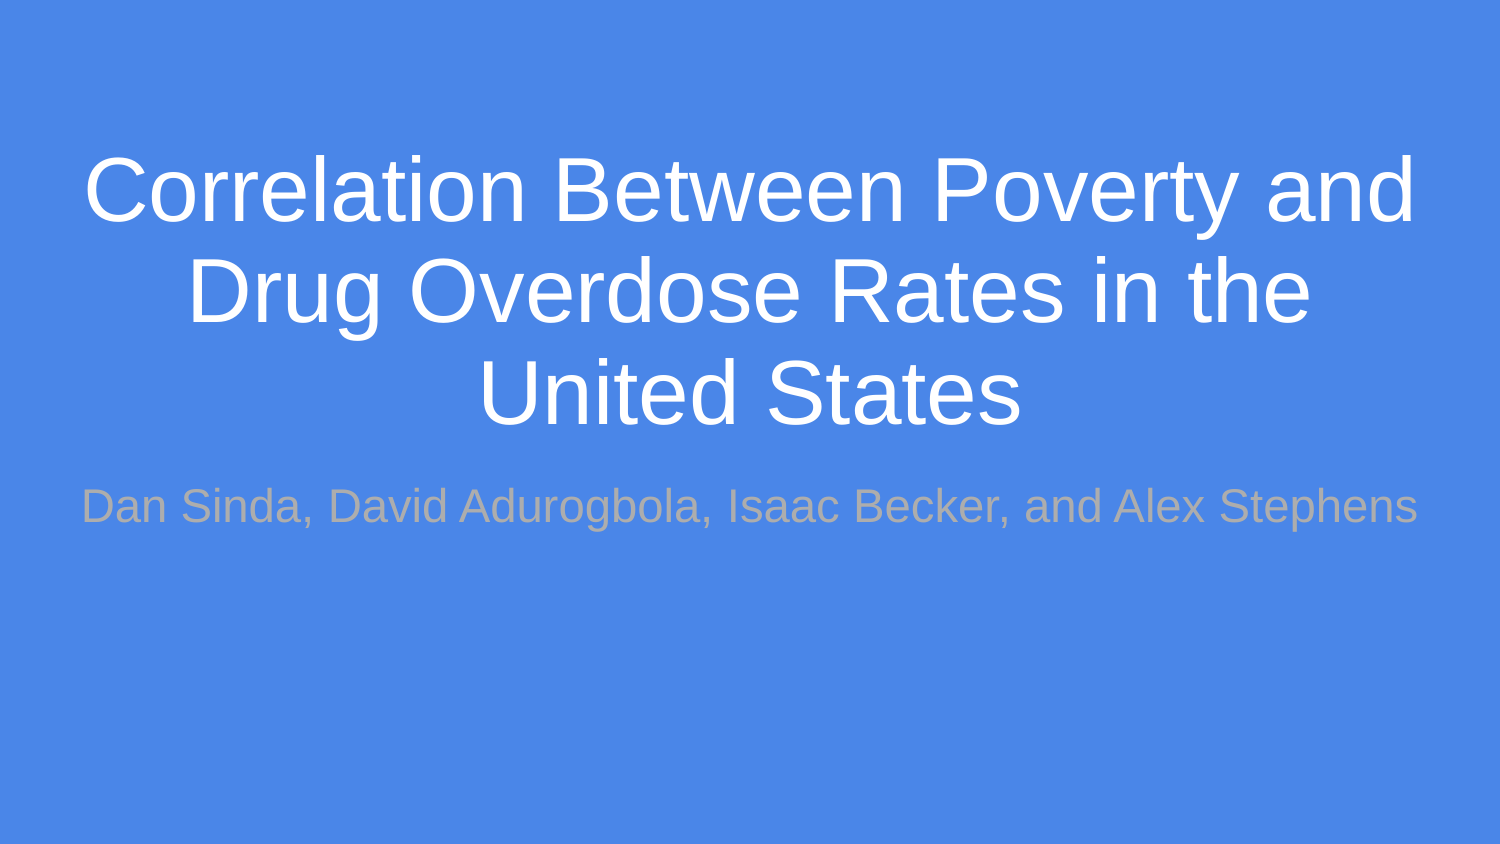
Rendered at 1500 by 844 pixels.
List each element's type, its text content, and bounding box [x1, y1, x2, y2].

subtitle Dan Sinda, David Adurogbola, Isaac Becker, and Alex Stephens [51, 464, 1449, 595]
title Correlation Between Poverty and Drug Overdose Rates in the United States [51, 122, 1449, 459]
